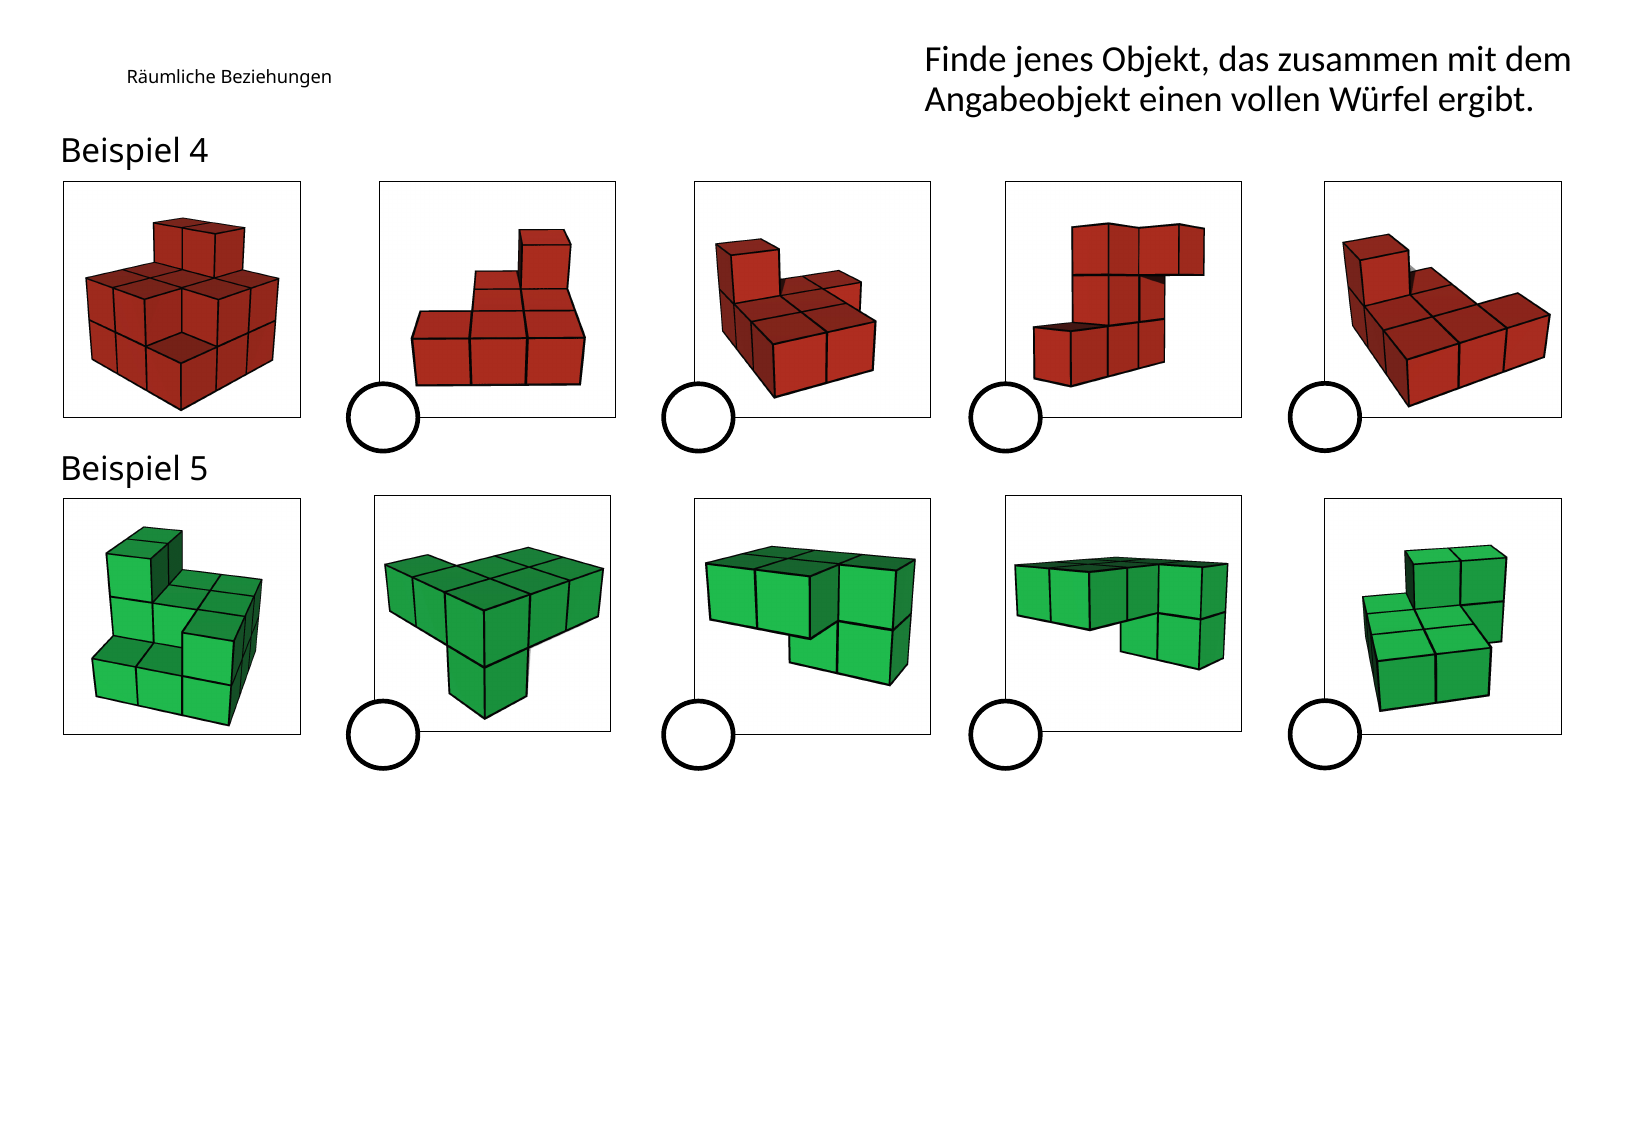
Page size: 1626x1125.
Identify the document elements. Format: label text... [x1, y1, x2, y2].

text_box [662, 700, 735, 770]
picture [1324, 181, 1562, 418]
picture [1324, 498, 1562, 735]
text_box Beispiel 5 [45, 443, 226, 496]
picture [1005, 495, 1242, 732]
list Finde jenes Objekt, das zusammen mit dem Angabeobjekt einen vollen Würfel ergibt. [909, 32, 1592, 140]
text_box [347, 382, 419, 453]
picture [63, 181, 300, 418]
picture [63, 498, 300, 735]
picture [694, 498, 931, 735]
text_box [969, 700, 1042, 770]
text_box [347, 701, 419, 770]
picture [379, 181, 616, 418]
text_box [662, 382, 735, 453]
picture [694, 181, 931, 418]
text_box [1289, 382, 1361, 452]
picture [374, 495, 611, 732]
text_box Beispiel 4 [45, 126, 226, 178]
picture [1005, 181, 1242, 418]
text_box [969, 382, 1042, 453]
text_box [1289, 699, 1361, 770]
title Räumliche Beziehungen [111, 59, 523, 95]
